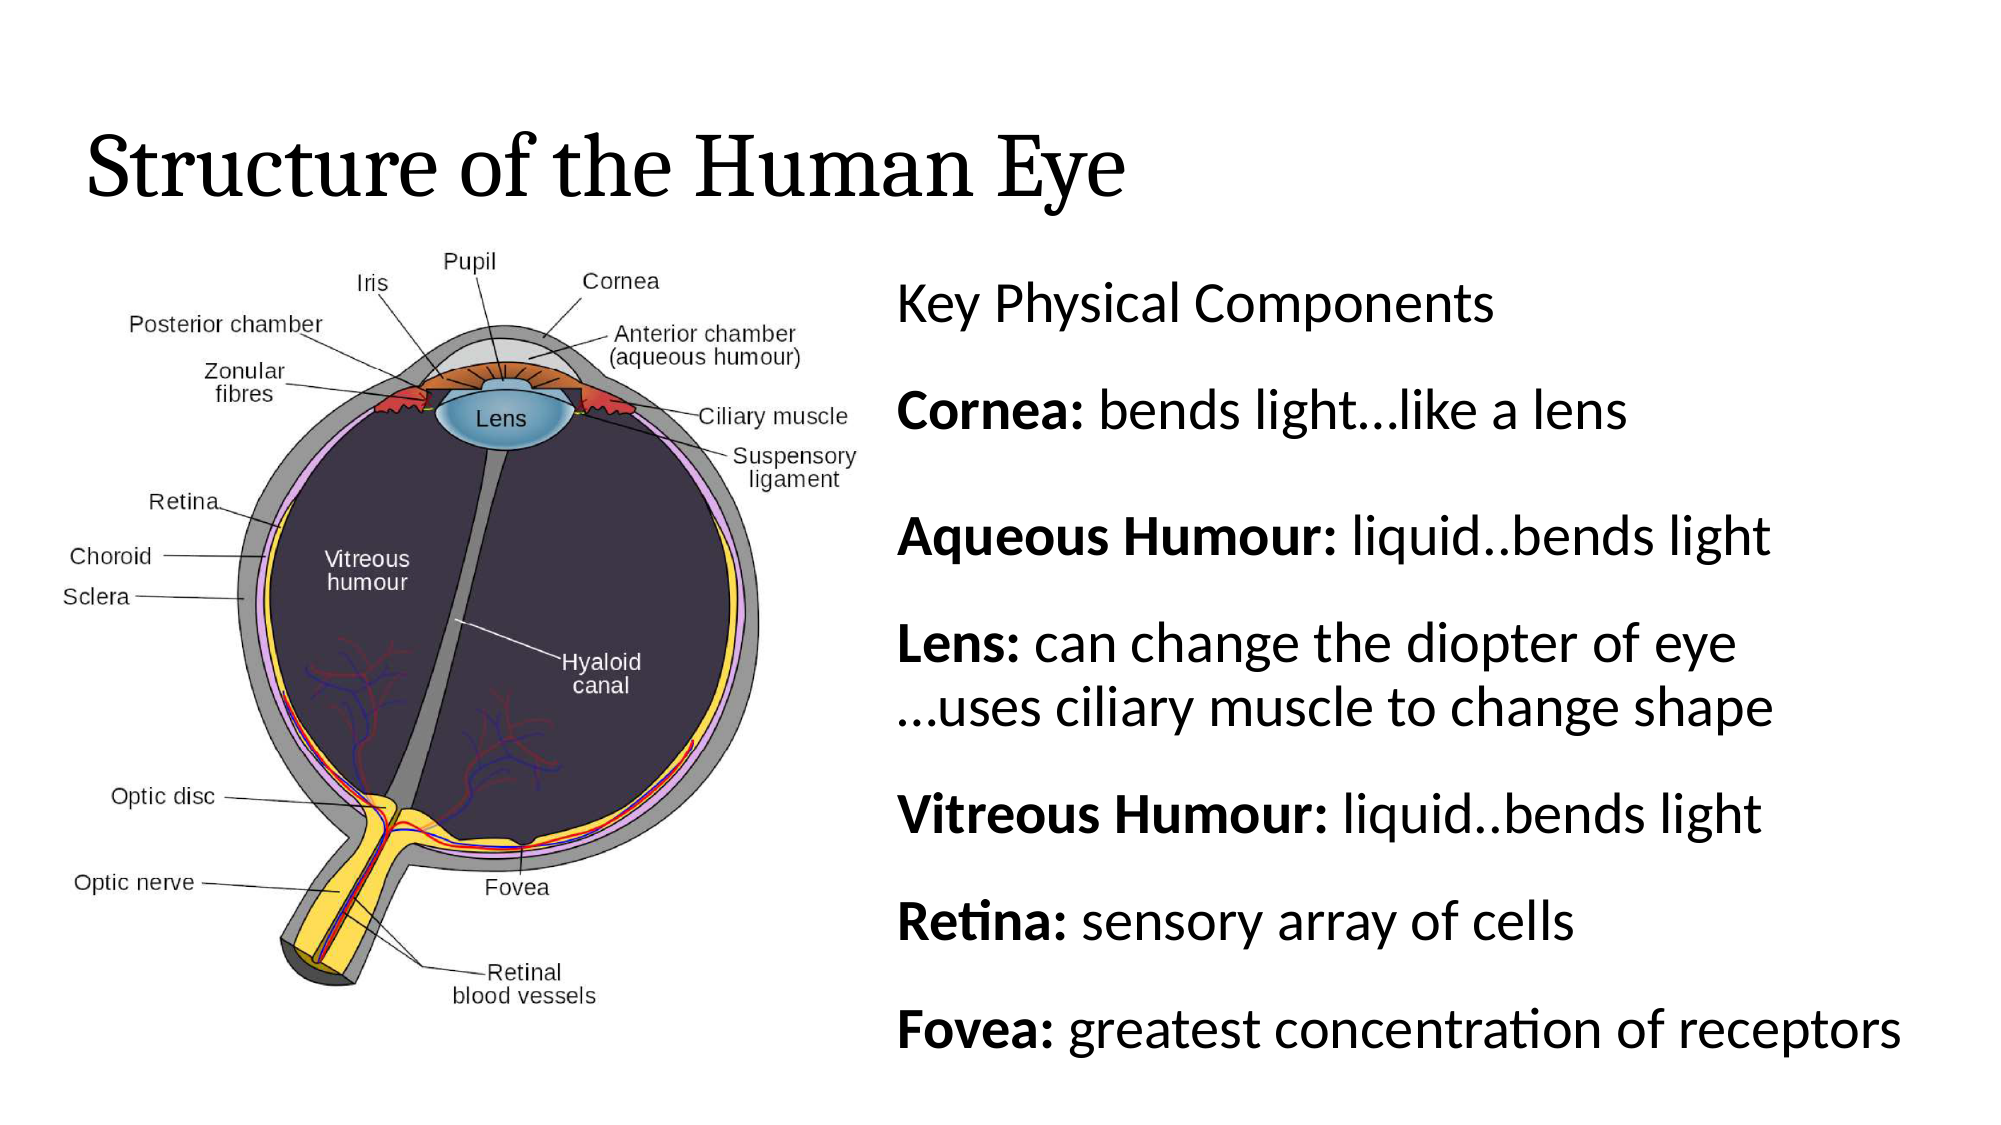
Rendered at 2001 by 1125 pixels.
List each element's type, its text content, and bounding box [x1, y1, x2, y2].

picture [48, 238, 878, 1013]
title Structure of the Human Eye [68, 97, 1932, 223]
list Key Physical Components Cornea: bends light…like a lens Aqueous Humour: liquid..bends light Lens: can change the diopter of eye …uses ciliary muscle to change shape Vitreous Humour: liquid..bends light Retina: sensory array of cells Fovea: greatest concentration of receptors [878, 252, 1932, 1000]
